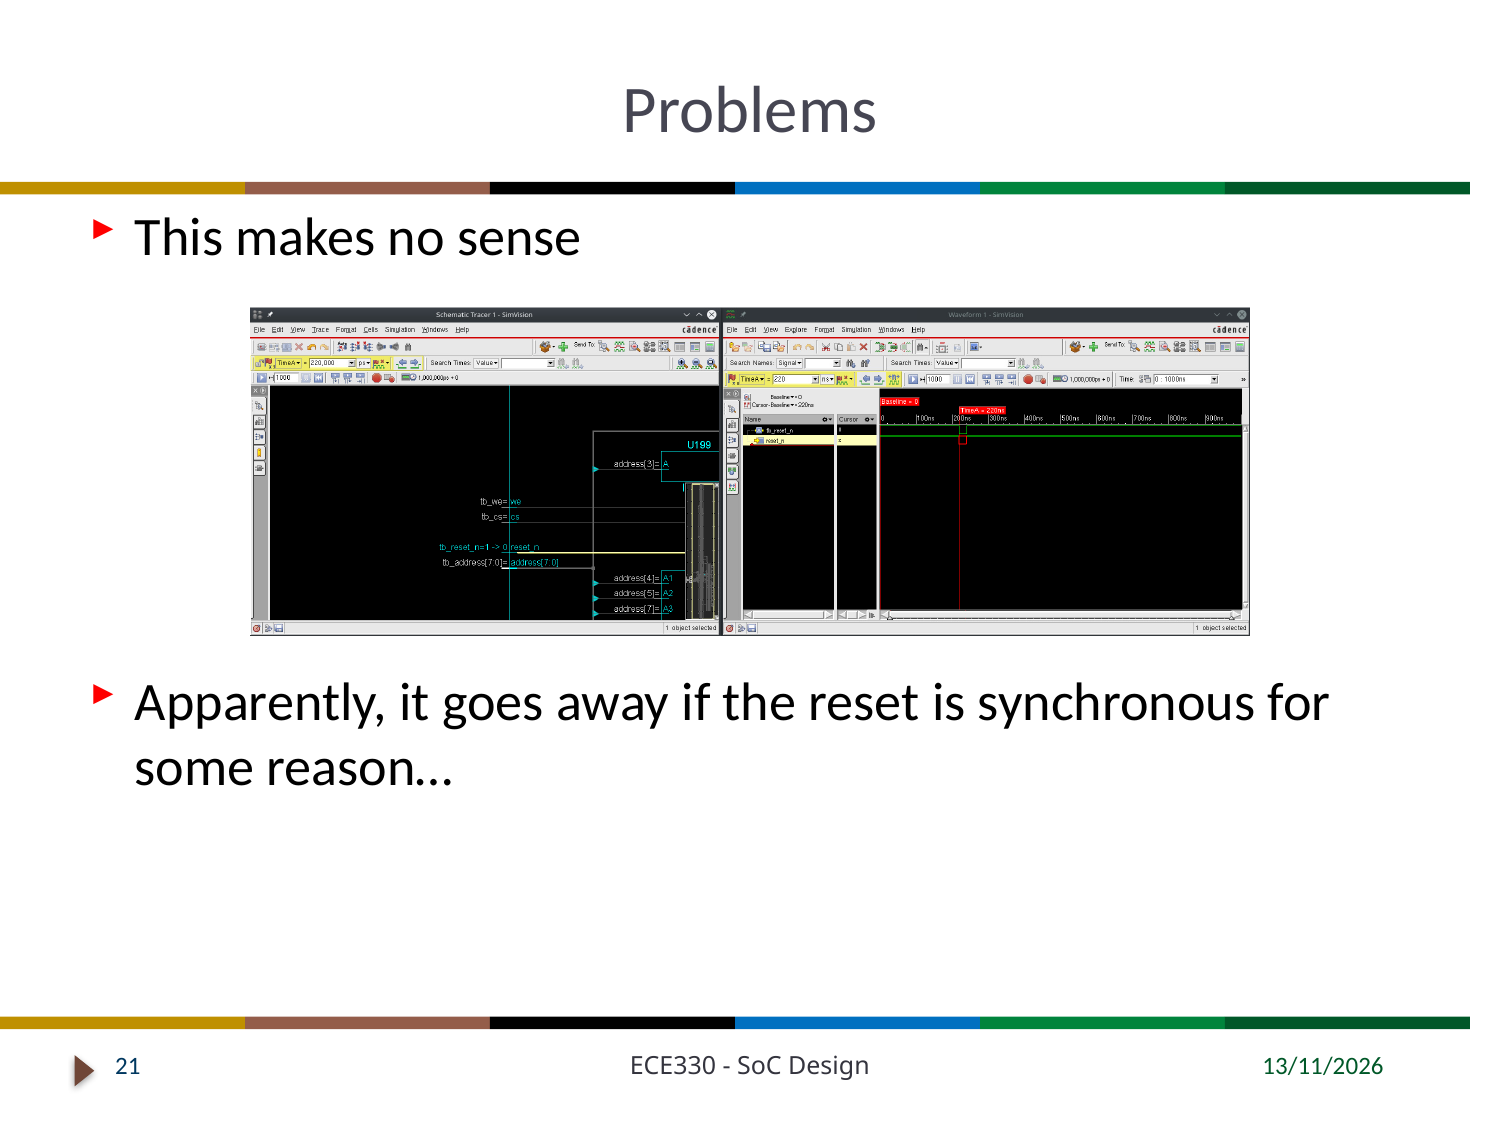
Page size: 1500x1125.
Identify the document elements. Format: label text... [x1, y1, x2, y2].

list This makes no sense Apparently, it goes away if the reset is synchronous for some reason… [75, 193, 1463, 1004]
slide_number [1247, 1042, 1426, 1103]
slide_number 21 [100, 1042, 245, 1103]
footer ECE330 - SoC Design [342, 1042, 1158, 1103]
title Problems [75, 24, 1425, 188]
picture [250, 306, 1250, 636]
